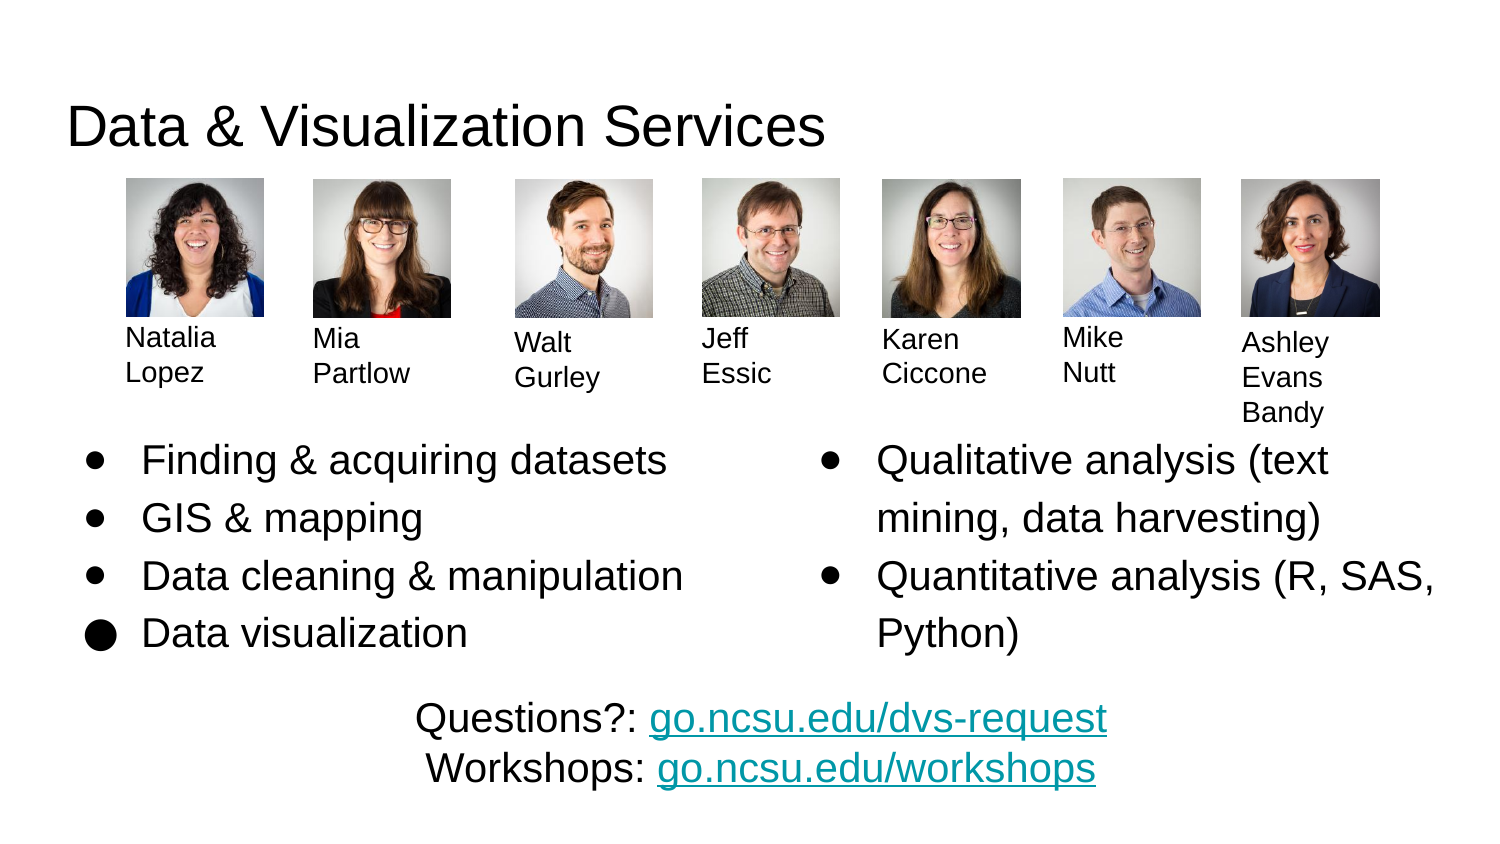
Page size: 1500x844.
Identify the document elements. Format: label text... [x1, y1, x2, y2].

text_box Ashley Evans Bandy [1226, 308, 1395, 357]
text_box Questions?: go.ncsu.edu/dvs-request Workshops: go.ncsu.edu/workshops [66, 675, 786, 814]
text_box Natalia Lopez [110, 303, 278, 352]
picture [1063, 178, 1201, 318]
picture [1241, 178, 1380, 317]
text_box Karen Ciccone [866, 304, 1035, 353]
text_box Jeff Essic [686, 304, 854, 352]
text_box Mia Partlow [297, 304, 465, 353]
picture [882, 179, 1021, 318]
title Data & Visualization Services [51, 72, 1449, 167]
text_box Walt Gurley [499, 308, 667, 357]
list Qualitative analysis (text mining, data harvesting) Quantitative analysis (R, SAS, Python) [786, 410, 1500, 844]
picture [702, 178, 841, 318]
picture [514, 179, 653, 318]
list Finding & acquiring datasets GIS & mapping Data cleaning & manipulation Data visualization [51, 410, 786, 844]
picture [125, 178, 264, 318]
picture [313, 179, 452, 318]
text_box Mike Nutt [1047, 303, 1215, 352]
